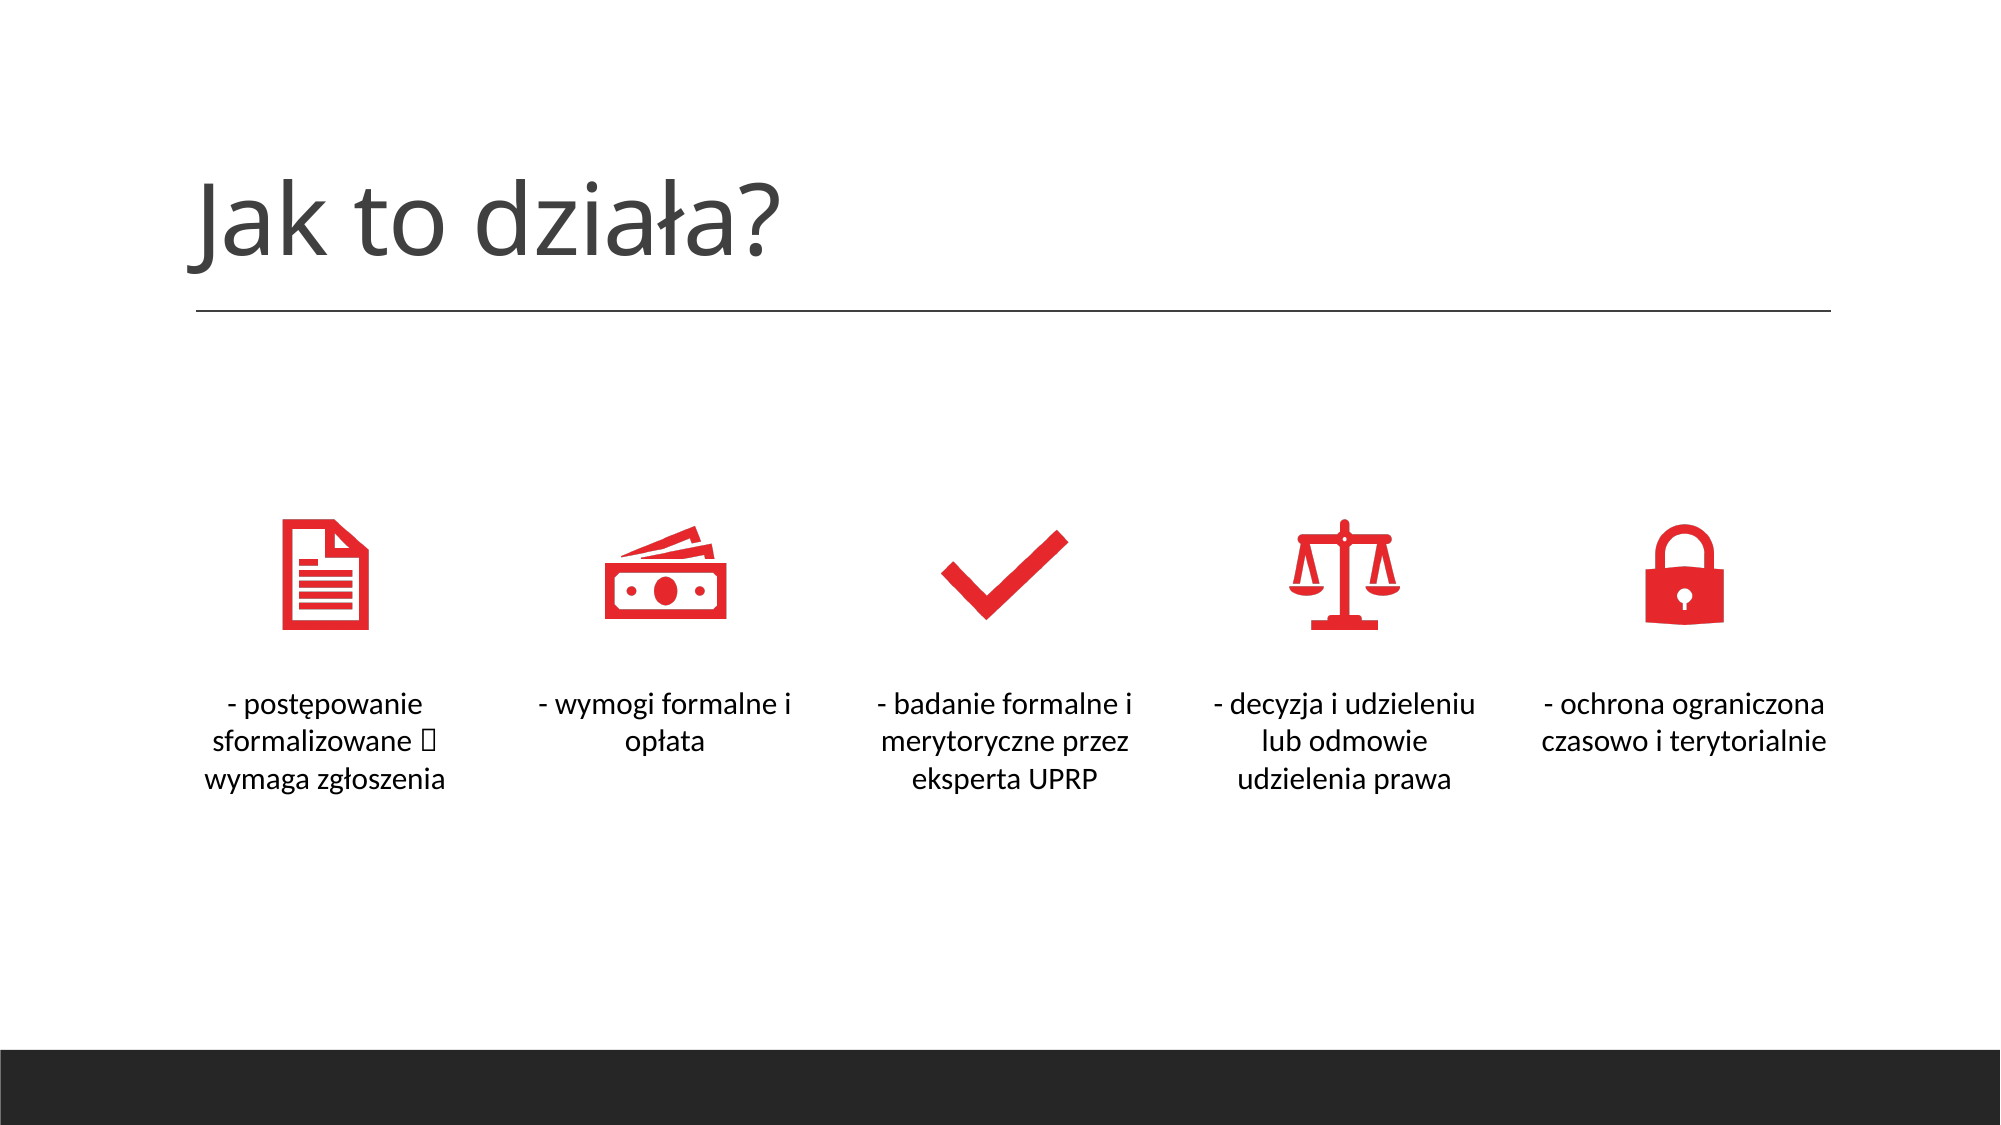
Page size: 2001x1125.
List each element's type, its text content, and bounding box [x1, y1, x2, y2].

title Jak to działa? [180, 47, 1830, 285]
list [179, 345, 1831, 964]
